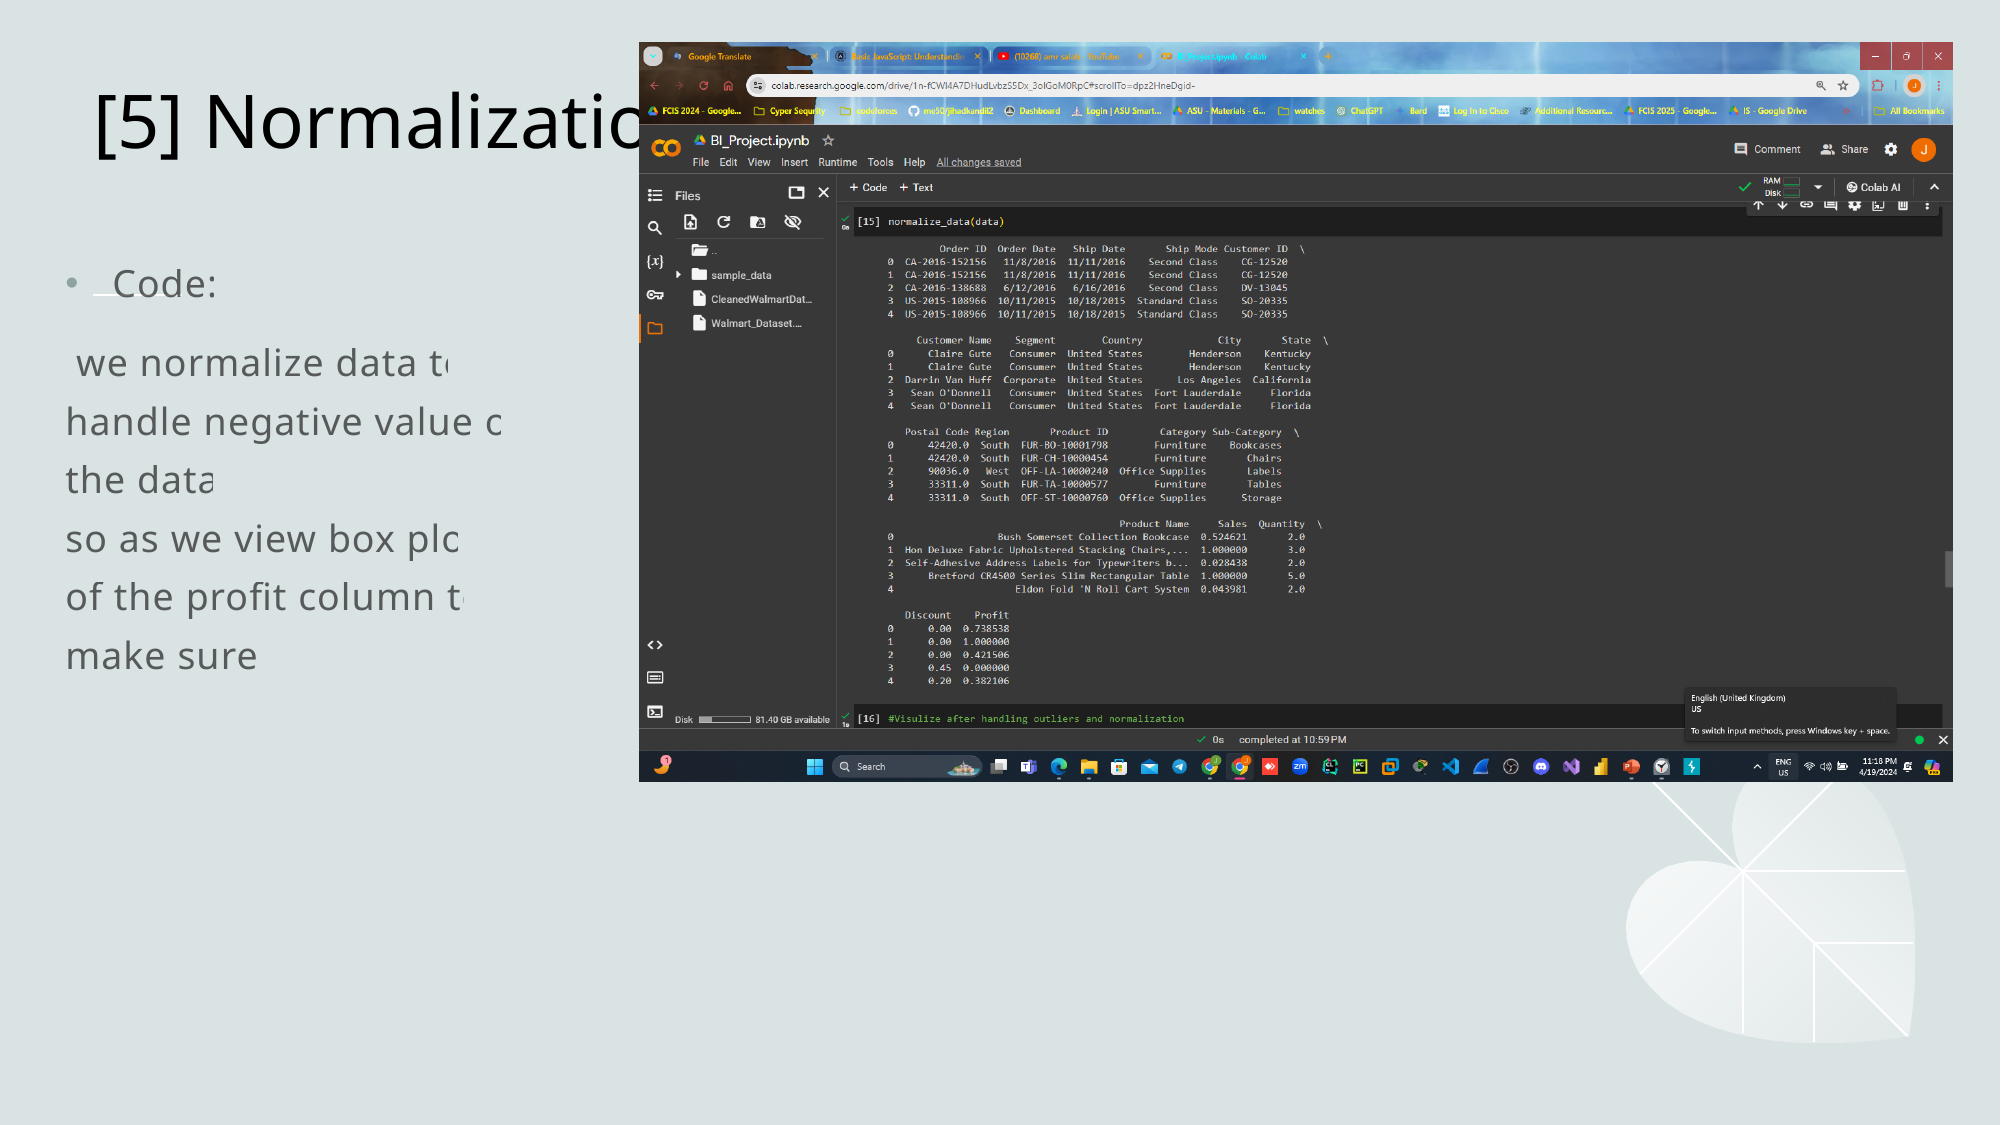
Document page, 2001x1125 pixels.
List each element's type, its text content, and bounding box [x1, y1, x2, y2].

picture [639, 42, 1953, 782]
list Code: we normalize data to handle negative value of the data so as we view box plot of the profit column to make sure : [65, 239, 1969, 1022]
title [5] Normalization: [93, 65, 639, 239]
